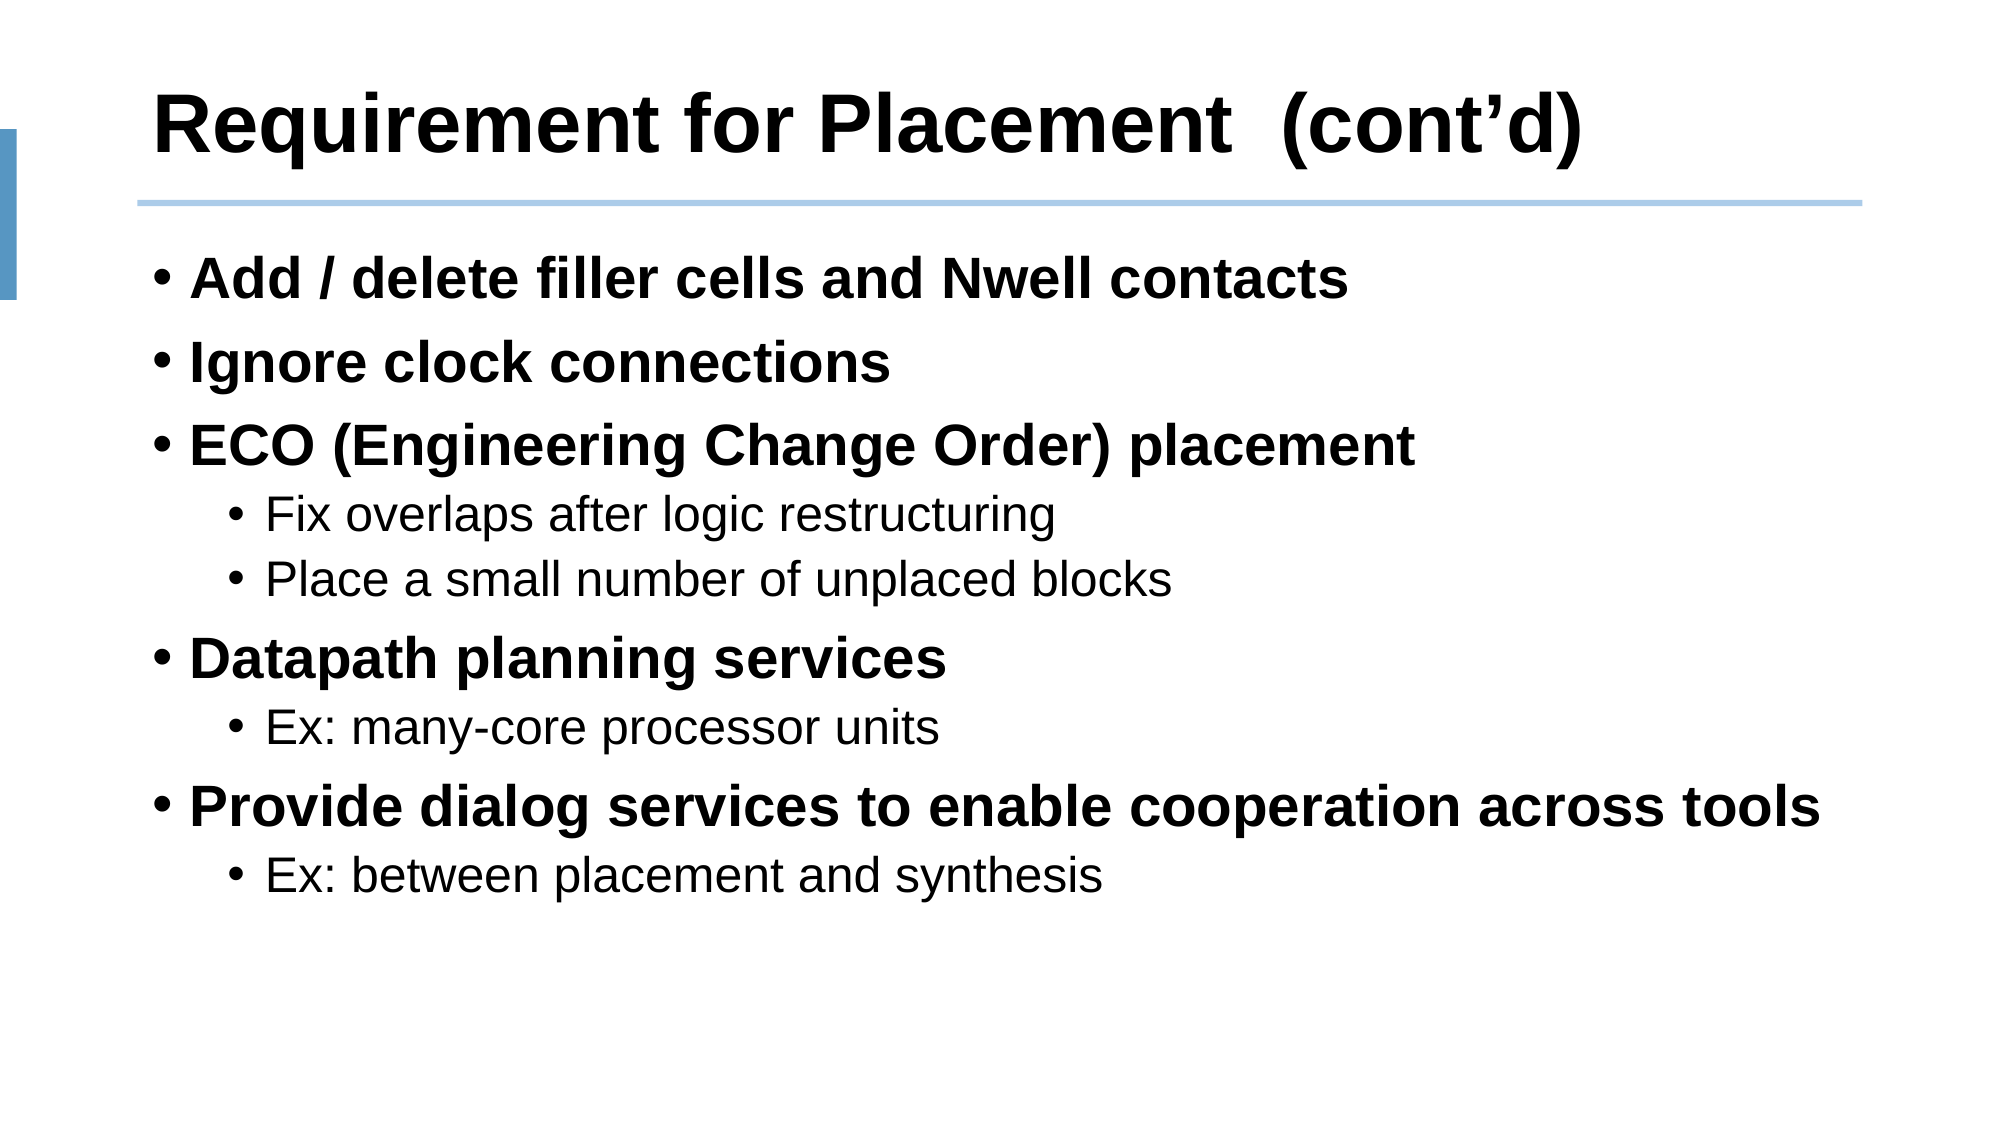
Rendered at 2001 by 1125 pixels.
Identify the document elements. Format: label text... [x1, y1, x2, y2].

title Requirement for Placement (cont’d) [137, 42, 1863, 208]
list Add / delete filler cells and Nwell contacts Ignore clock connections ECO (Engineering Change Order) placement Fix overlaps after logic restructuring Place a small number of unplaced blocks Datapath planning services Ex: many-core processor units Provide dialog services to enable cooperation across tools Ex: between placement and synthesis [137, 240, 1863, 1014]
